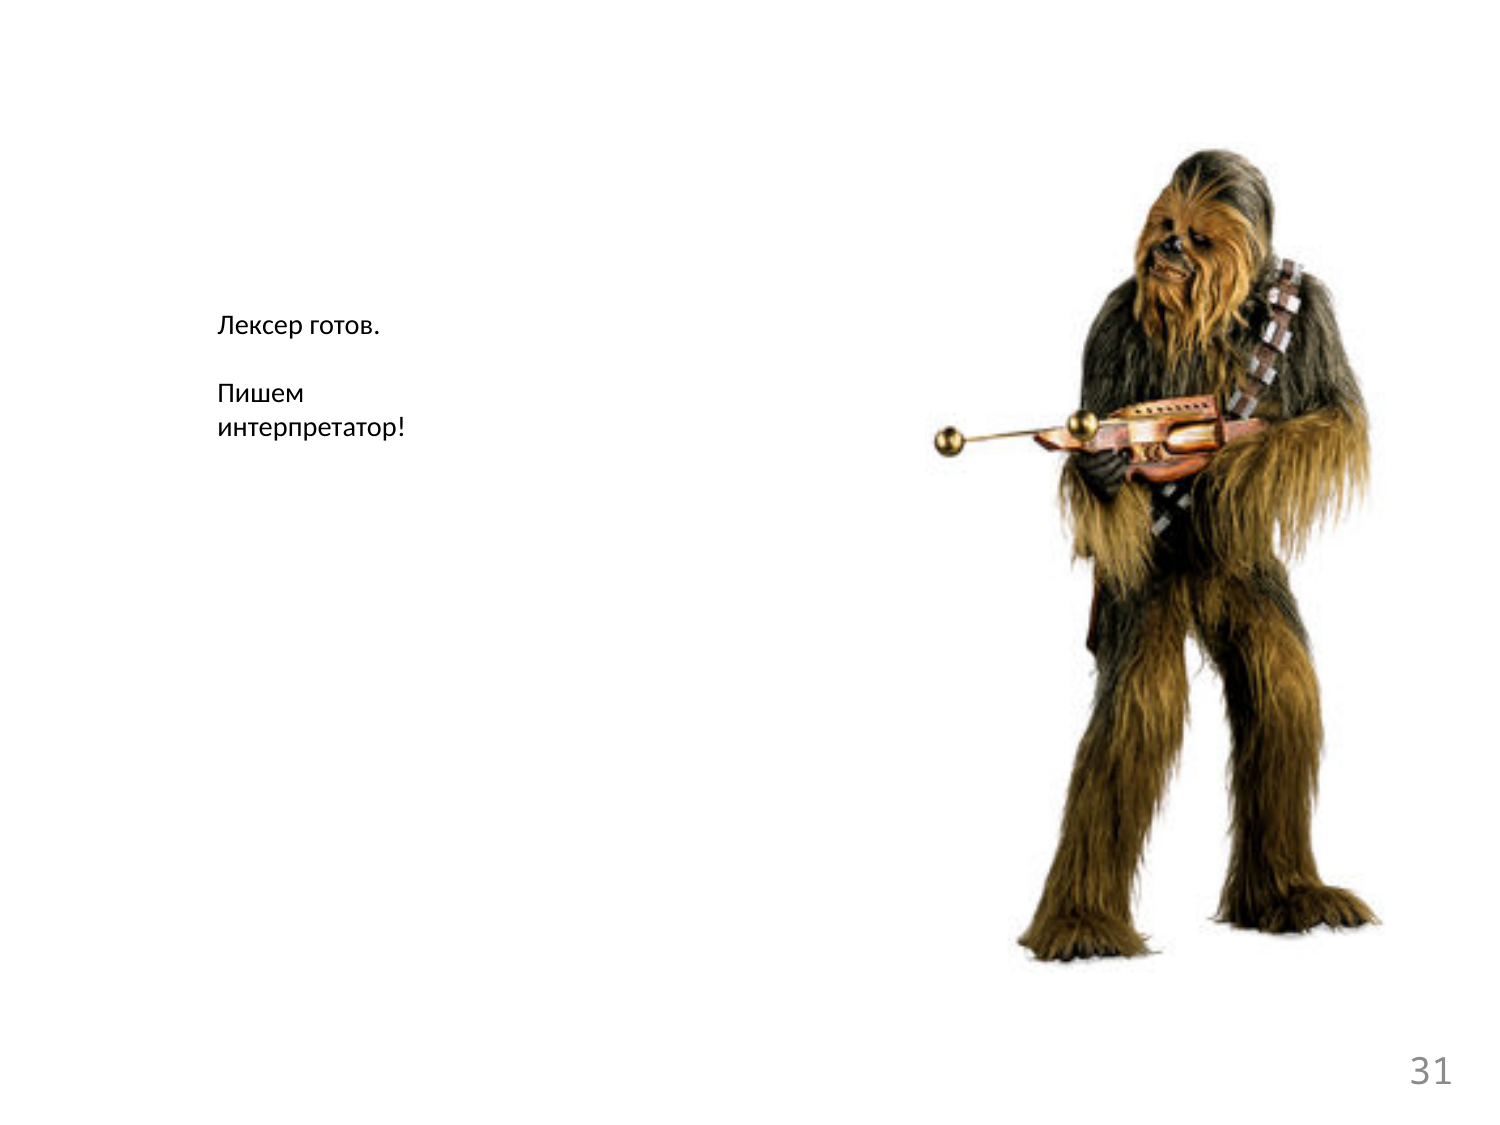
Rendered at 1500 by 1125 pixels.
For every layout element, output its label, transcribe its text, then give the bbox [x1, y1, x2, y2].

slide_number 31 [1118, 1042, 1469, 1103]
picture [924, 142, 1396, 974]
title Лексер готов. Пишем интерпретатор! [202, 263, 919, 451]
